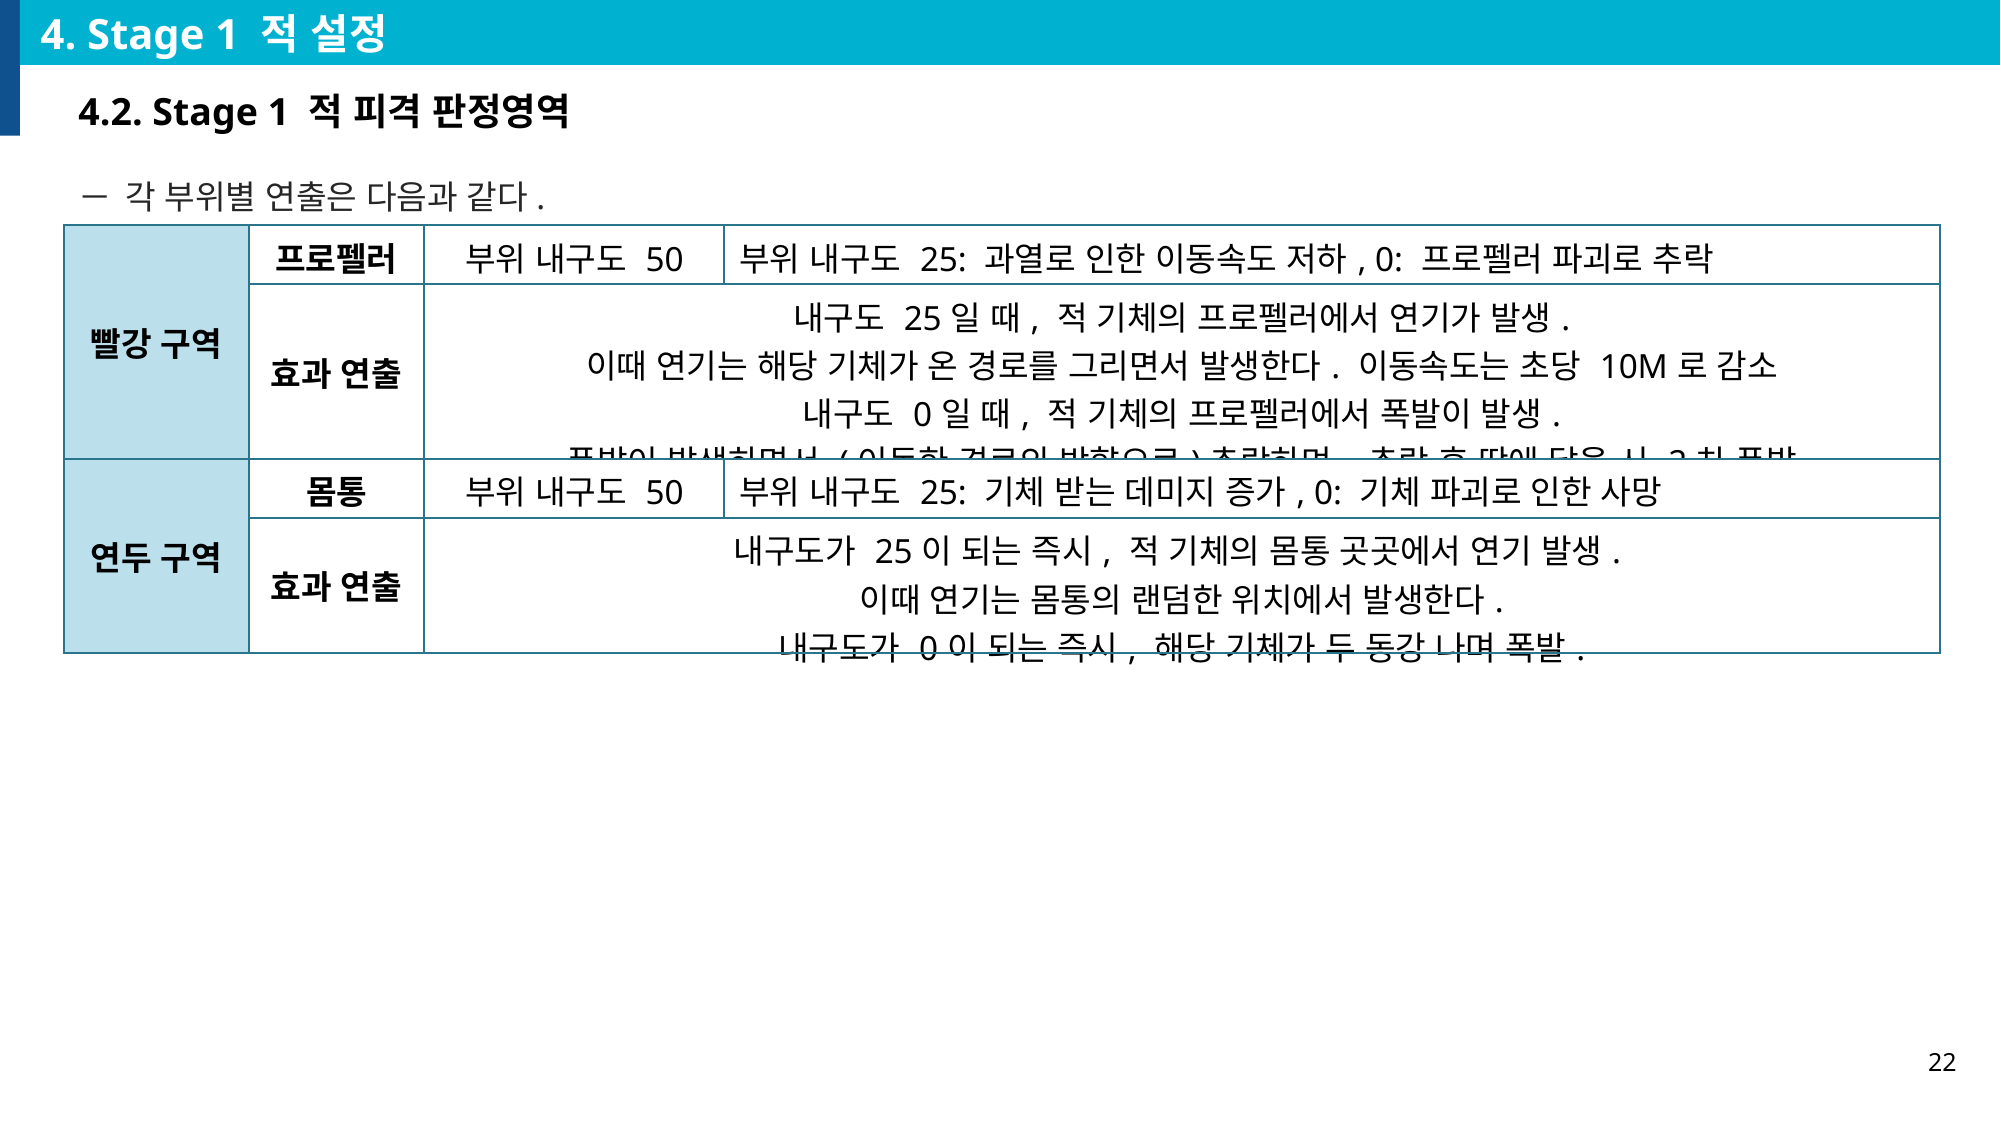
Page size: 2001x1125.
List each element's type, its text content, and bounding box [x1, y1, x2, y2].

table_header 프로펠러 [250, 226, 423, 283]
text_box [0, 0, 21, 137]
table_header 부위 내구도 50 [425, 226, 723, 283]
table_cell 내구도 25일 때, 적 기체의 프로펠러에서 연기가 발생. 이때 연기는 해당 기체가 온 경로를 그리면서 발생한다. 이동속도는 초당 10M로 감소 내구도 0일 때, 적 기체의 프로펠러에서 폭발이 발생. 폭발이 발생하면서 (이동한 경로의 방향으로)추락하며, 추락 후 땅에 닿을 시 2차 폭발 [425, 285, 1939, 458]
slide_number 22 [1907, 1033, 1972, 1094]
table_cell 몸통 [250, 460, 423, 517]
table_cell 연두 구역 [65, 460, 248, 652]
text_box 4. Stage 1 적 설정 [19, 0, 2000, 66]
table_cell 부위 내구도 25: 기체 받는 데미지 증가, 0: 기체 파괴로 인한 사망 [725, 460, 1939, 517]
text_box 각 부위별 연출은 다음과 같다. [63, 149, 1940, 224]
table_cell 내구도가 25이 되는 즉시, 적 기체의 몸통 곳곳에서 연기 발생. 이때 연기는 몸통의 랜덤한 위치에서 발생한다. 내구도가 0이 되는 즉시, 해당 기체가 두 동강 나며 폭발. [425, 519, 1939, 652]
table_header 빨강 구역 [65, 226, 248, 458]
table_header 부위 내구도 25: 과열로 인한 이동속도 저하, 0: 프로펠러 파괴로 추락 [725, 226, 1939, 283]
text_box 4.2. Stage 1 적 피격 판정영역 [63, 80, 676, 140]
table_cell 부위 내구도 50 [425, 460, 723, 517]
table_cell 효과 연출 [250, 519, 423, 652]
table_cell 효과 연출 [250, 285, 423, 458]
